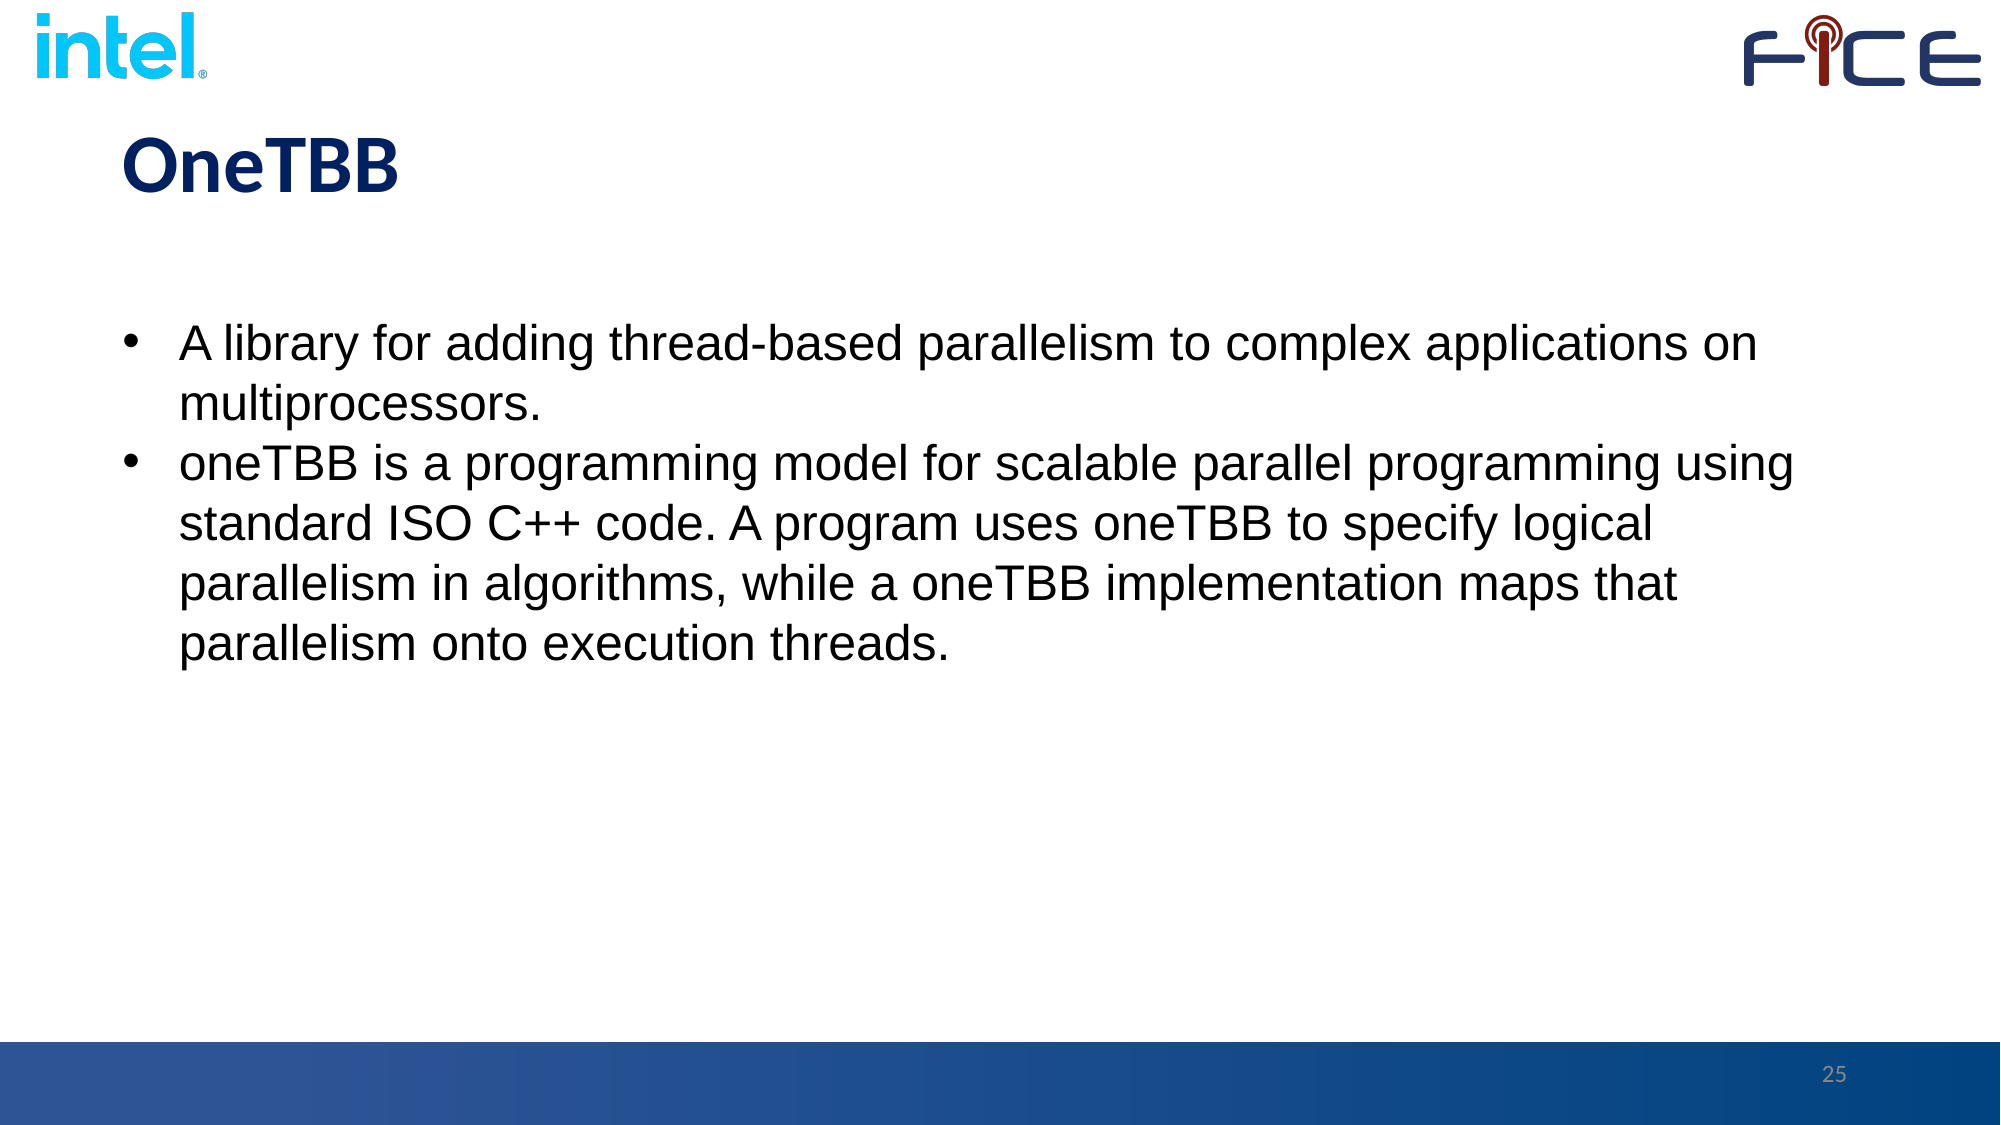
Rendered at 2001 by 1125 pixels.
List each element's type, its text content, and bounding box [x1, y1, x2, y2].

picture [35, 11, 208, 80]
text_box A library for adding thread-based parallelism to complex applications on multiprocessors. oneTBB is a programming model for scalable parallel programming using standard ISO C++ code. A program uses oneTBB to specify logical parallelism in algorithms, while a oneTBB implementation maps that parallelism onto execution threads. [107, 243, 1910, 980]
picture [1744, 15, 1981, 86]
slide_number 25 [1412, 1042, 1863, 1103]
picture [142, 43, 164, 51]
text_box OneTBB [107, 59, 1882, 217]
